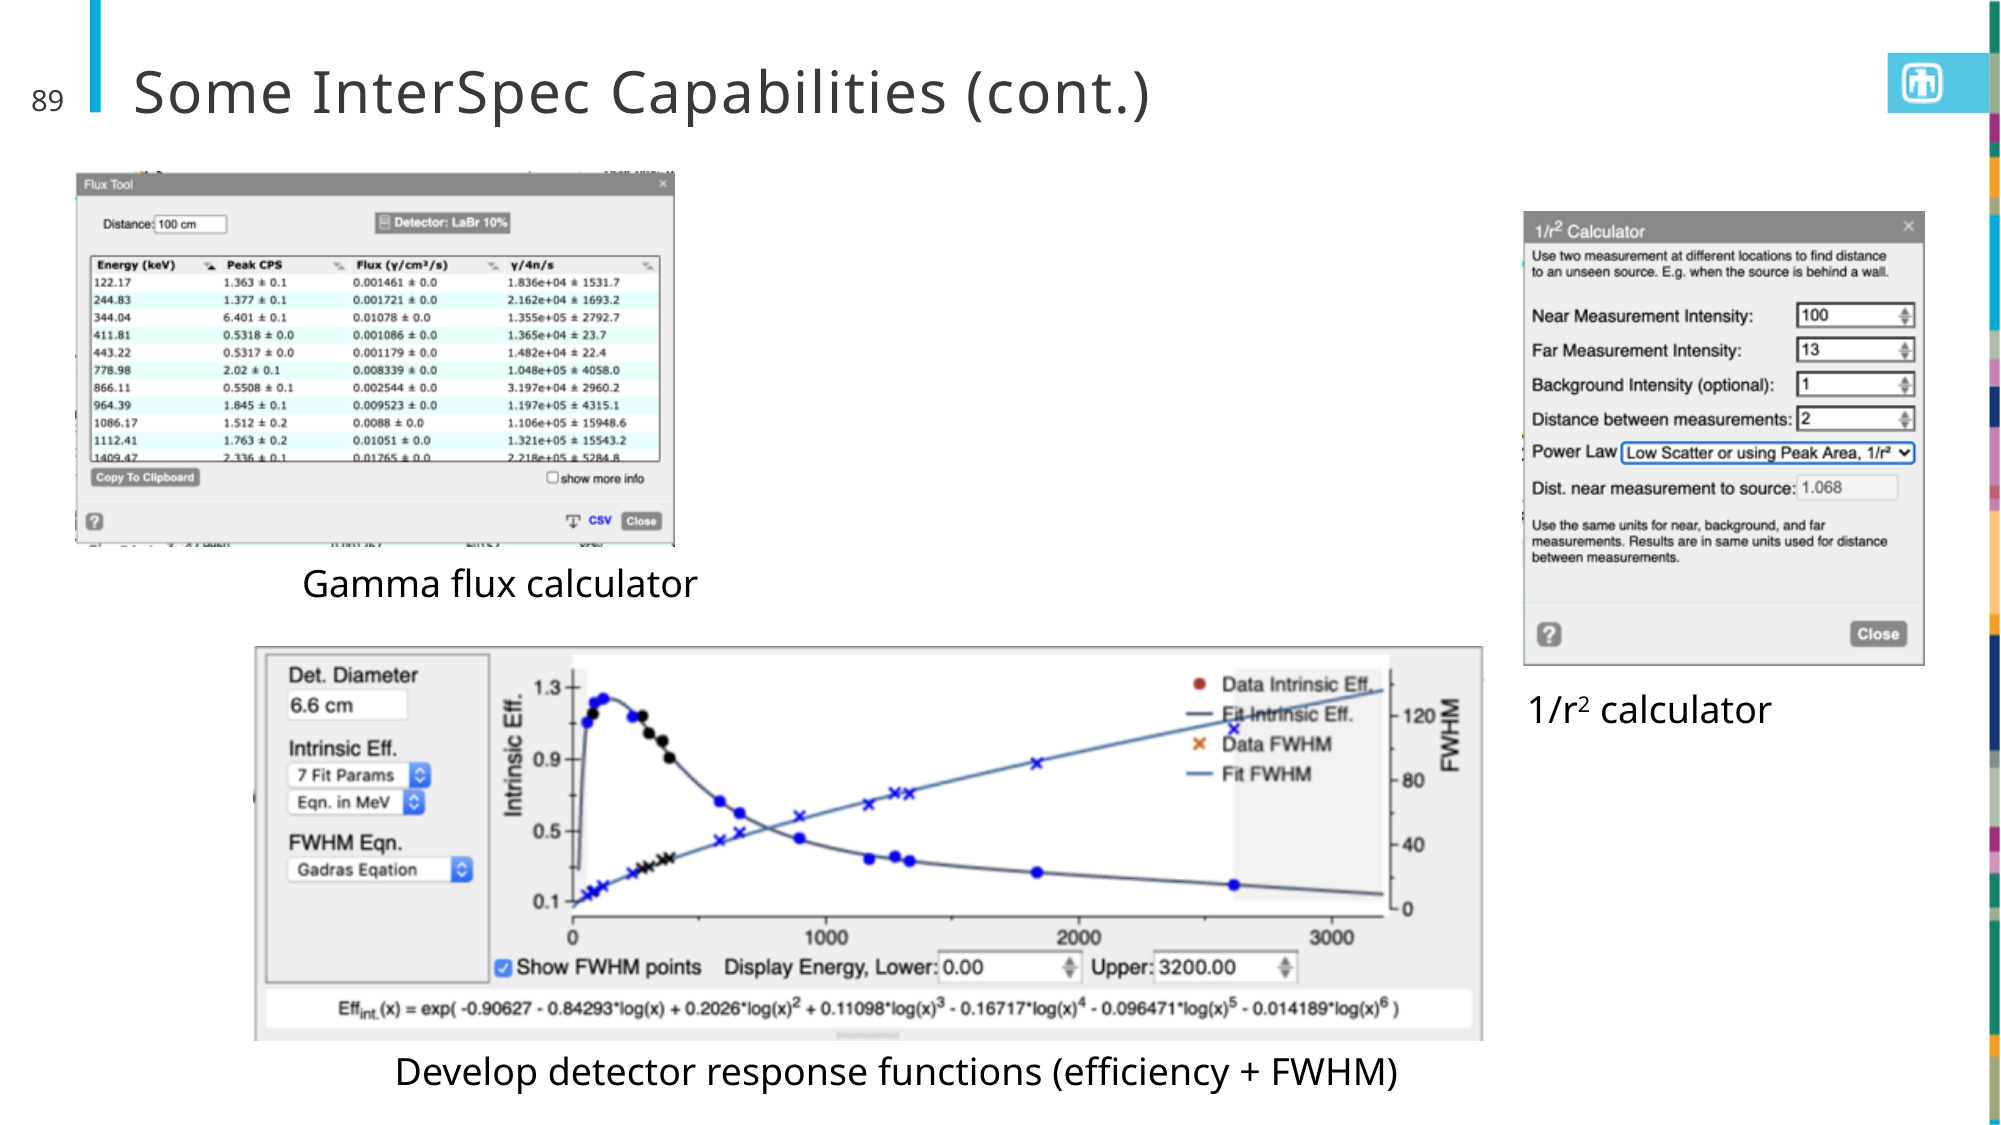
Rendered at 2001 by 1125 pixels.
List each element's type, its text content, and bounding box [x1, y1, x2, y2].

text_box 1/r2 calculator [1512, 678, 1963, 739]
picture [1901, 62, 1944, 104]
text_box Develop detector response functions (efficiency + FWHM) [379, 1050, 1472, 1101]
picture [74, 171, 675, 547]
picture [252, 645, 1486, 1041]
picture [1521, 211, 1926, 667]
slide_number 89 [10, 71, 80, 132]
title Some InterSpec Capabilities (cont.) [118, 58, 1769, 153]
picture [1990, 1, 1999, 215]
picture [1990, 330, 1999, 1120]
text_box Gamma flux calculator [287, 552, 738, 613]
